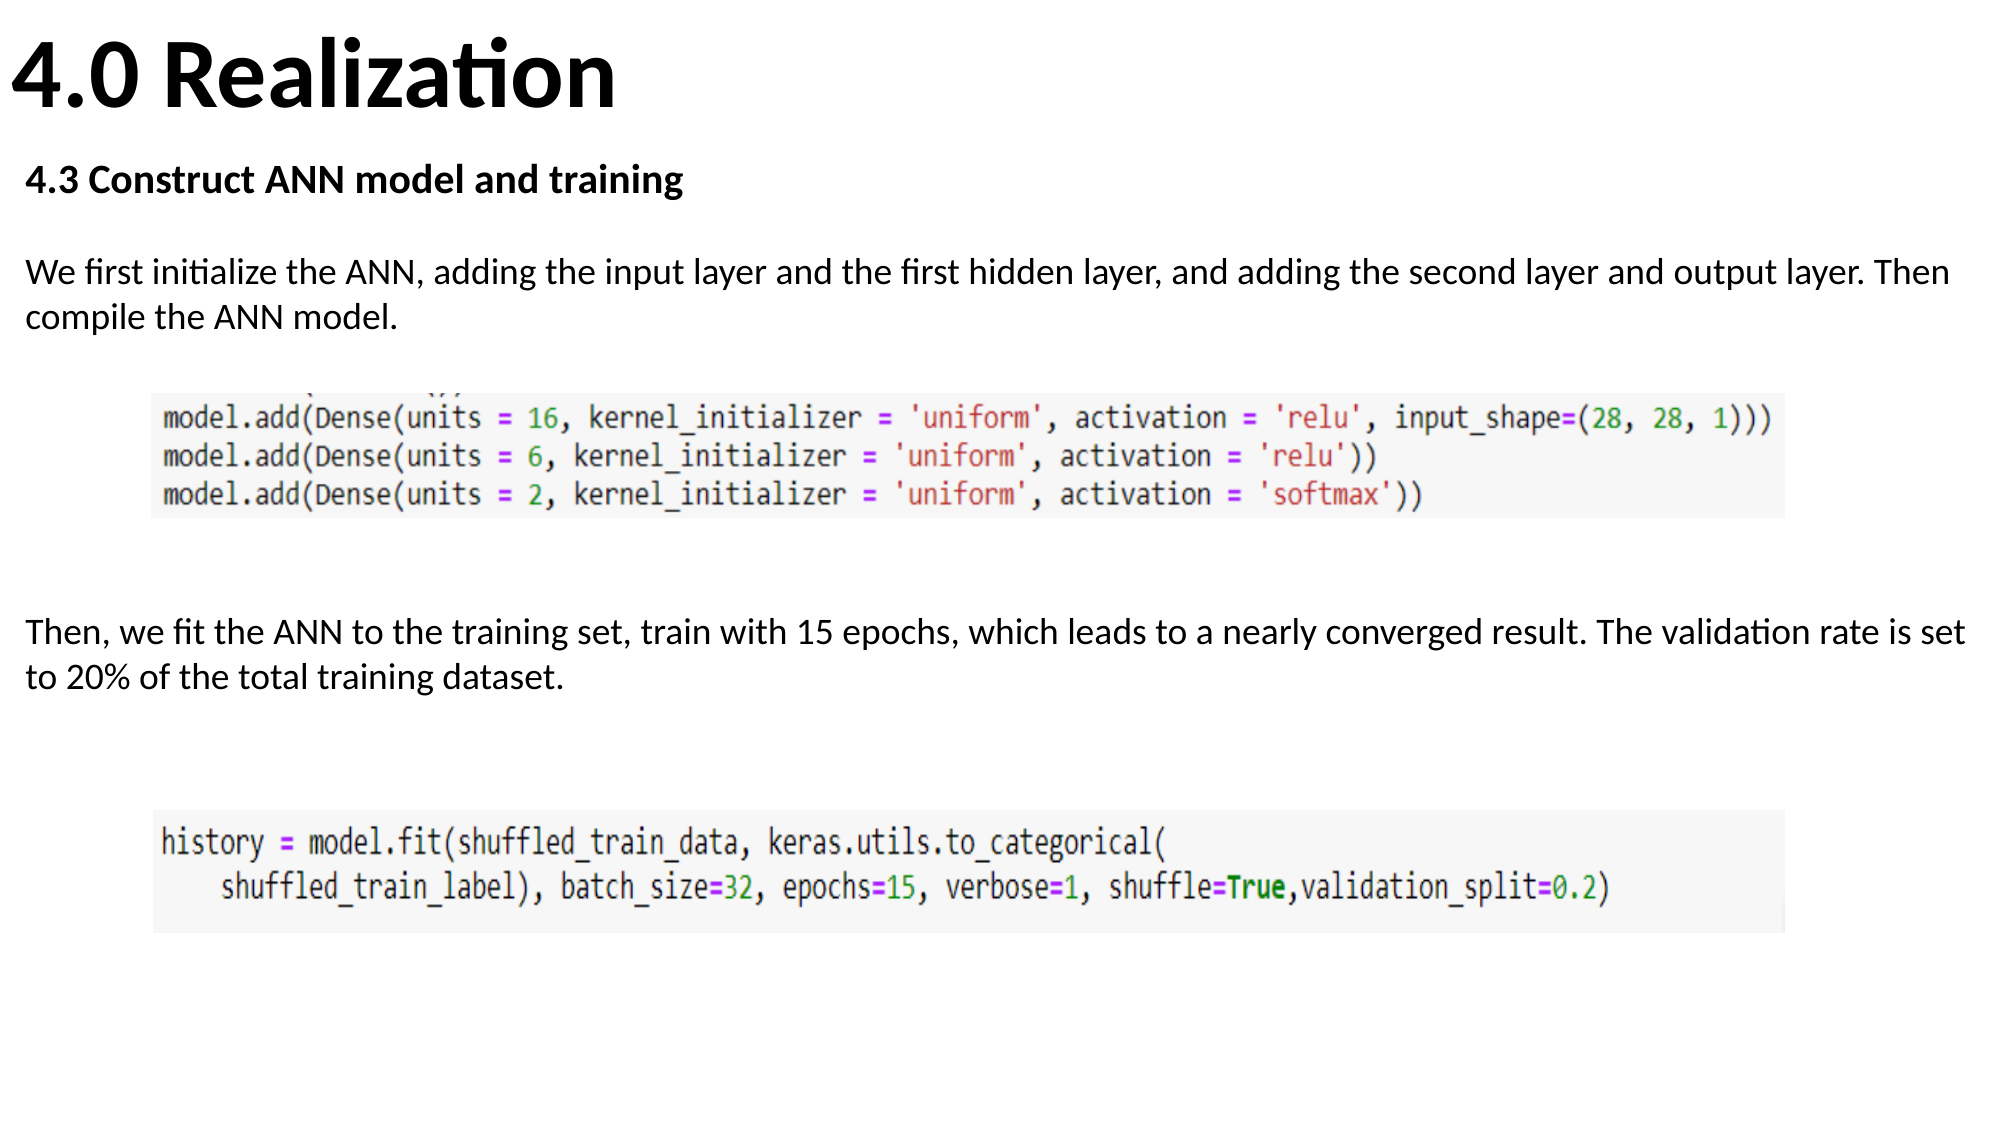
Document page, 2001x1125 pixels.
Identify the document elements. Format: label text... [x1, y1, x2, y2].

picture [151, 393, 1785, 518]
text_box 4.3 Construct ANN model and training We first initialize the ANN, adding the input layer and the first hidden layer, and adding the second layer and output layer. Then compile the ANN model. Then, we fit the ANN to the training set, train with 15 epochs, which leads to a nearly converged result. The validation rate is set to 20% of the total training dataset. [10, 144, 1988, 885]
text_box 4.0 Realization [0, 0, 751, 135]
picture [153, 810, 1785, 933]
